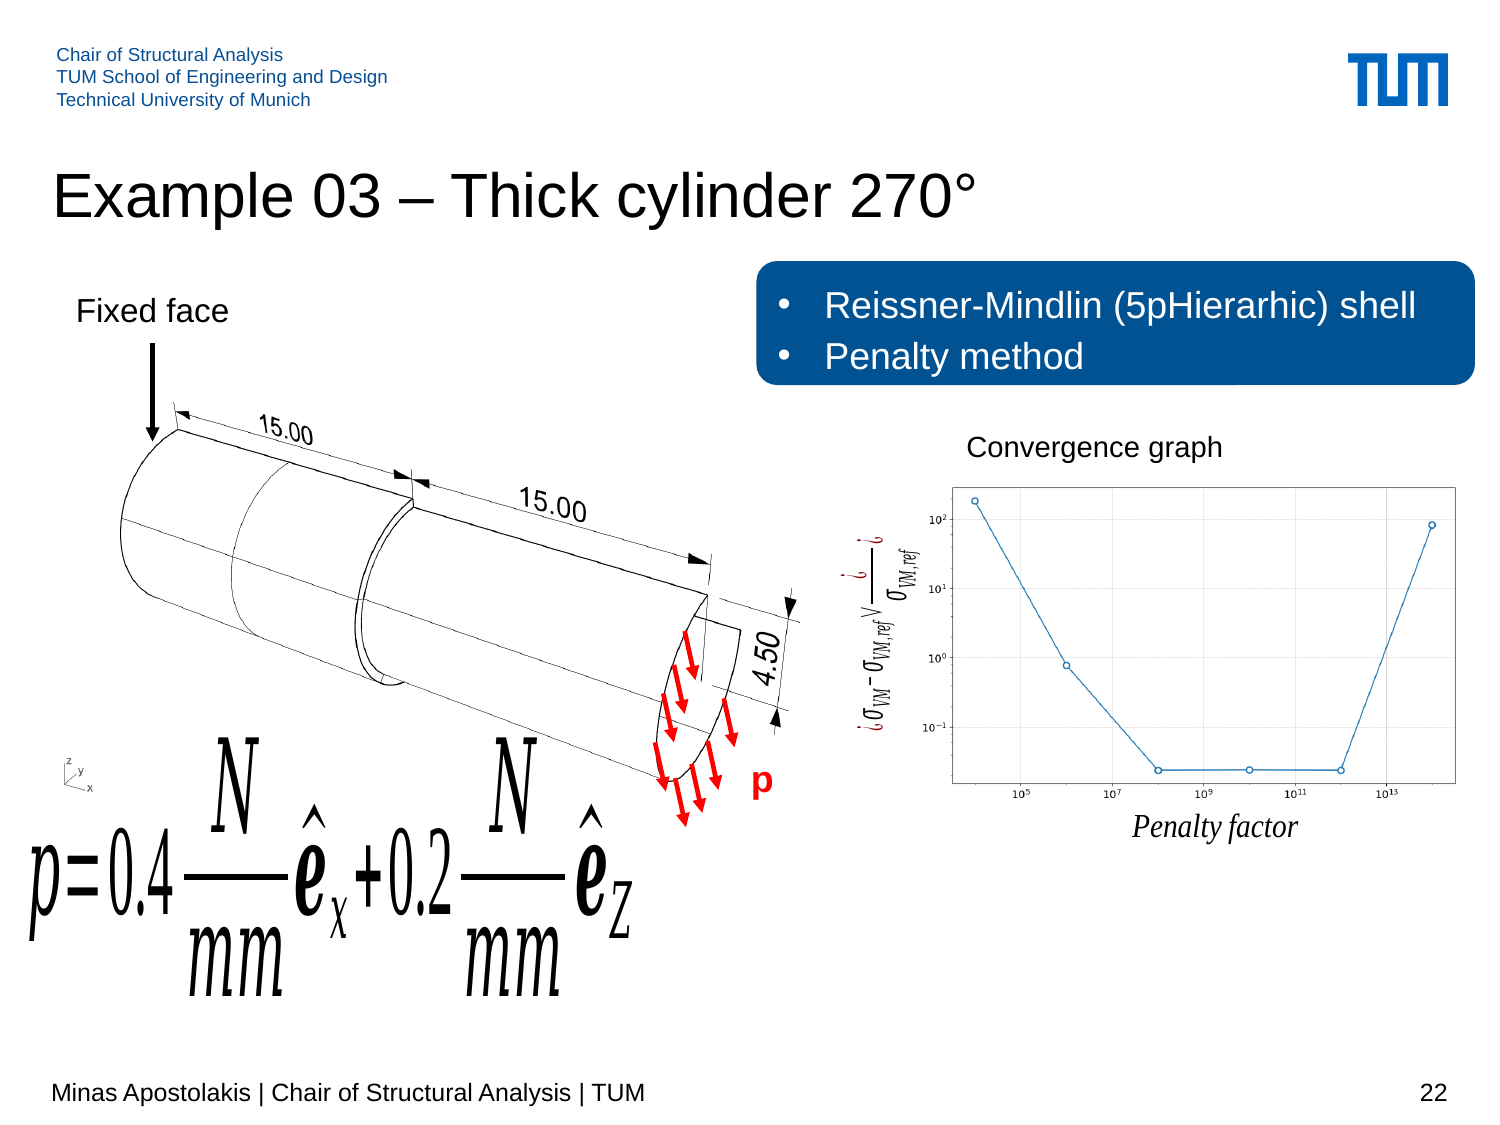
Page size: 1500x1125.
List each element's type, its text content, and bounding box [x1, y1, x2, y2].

title Example 03 – Thick cylinder 270° [52, 162, 1016, 231]
slide_number 22 [1111, 1061, 1448, 1122]
footer Minas Apostolakis | Chair of Structural Analysis | TUM [51, 1061, 1111, 1122]
text_box Reissner-Mindlin (5pHierarhic) shell Penalty method [754, 258, 1478, 388]
picture [913, 479, 1463, 809]
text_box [34, 392, 841, 828]
text_box Fixed face [39, 273, 266, 345]
